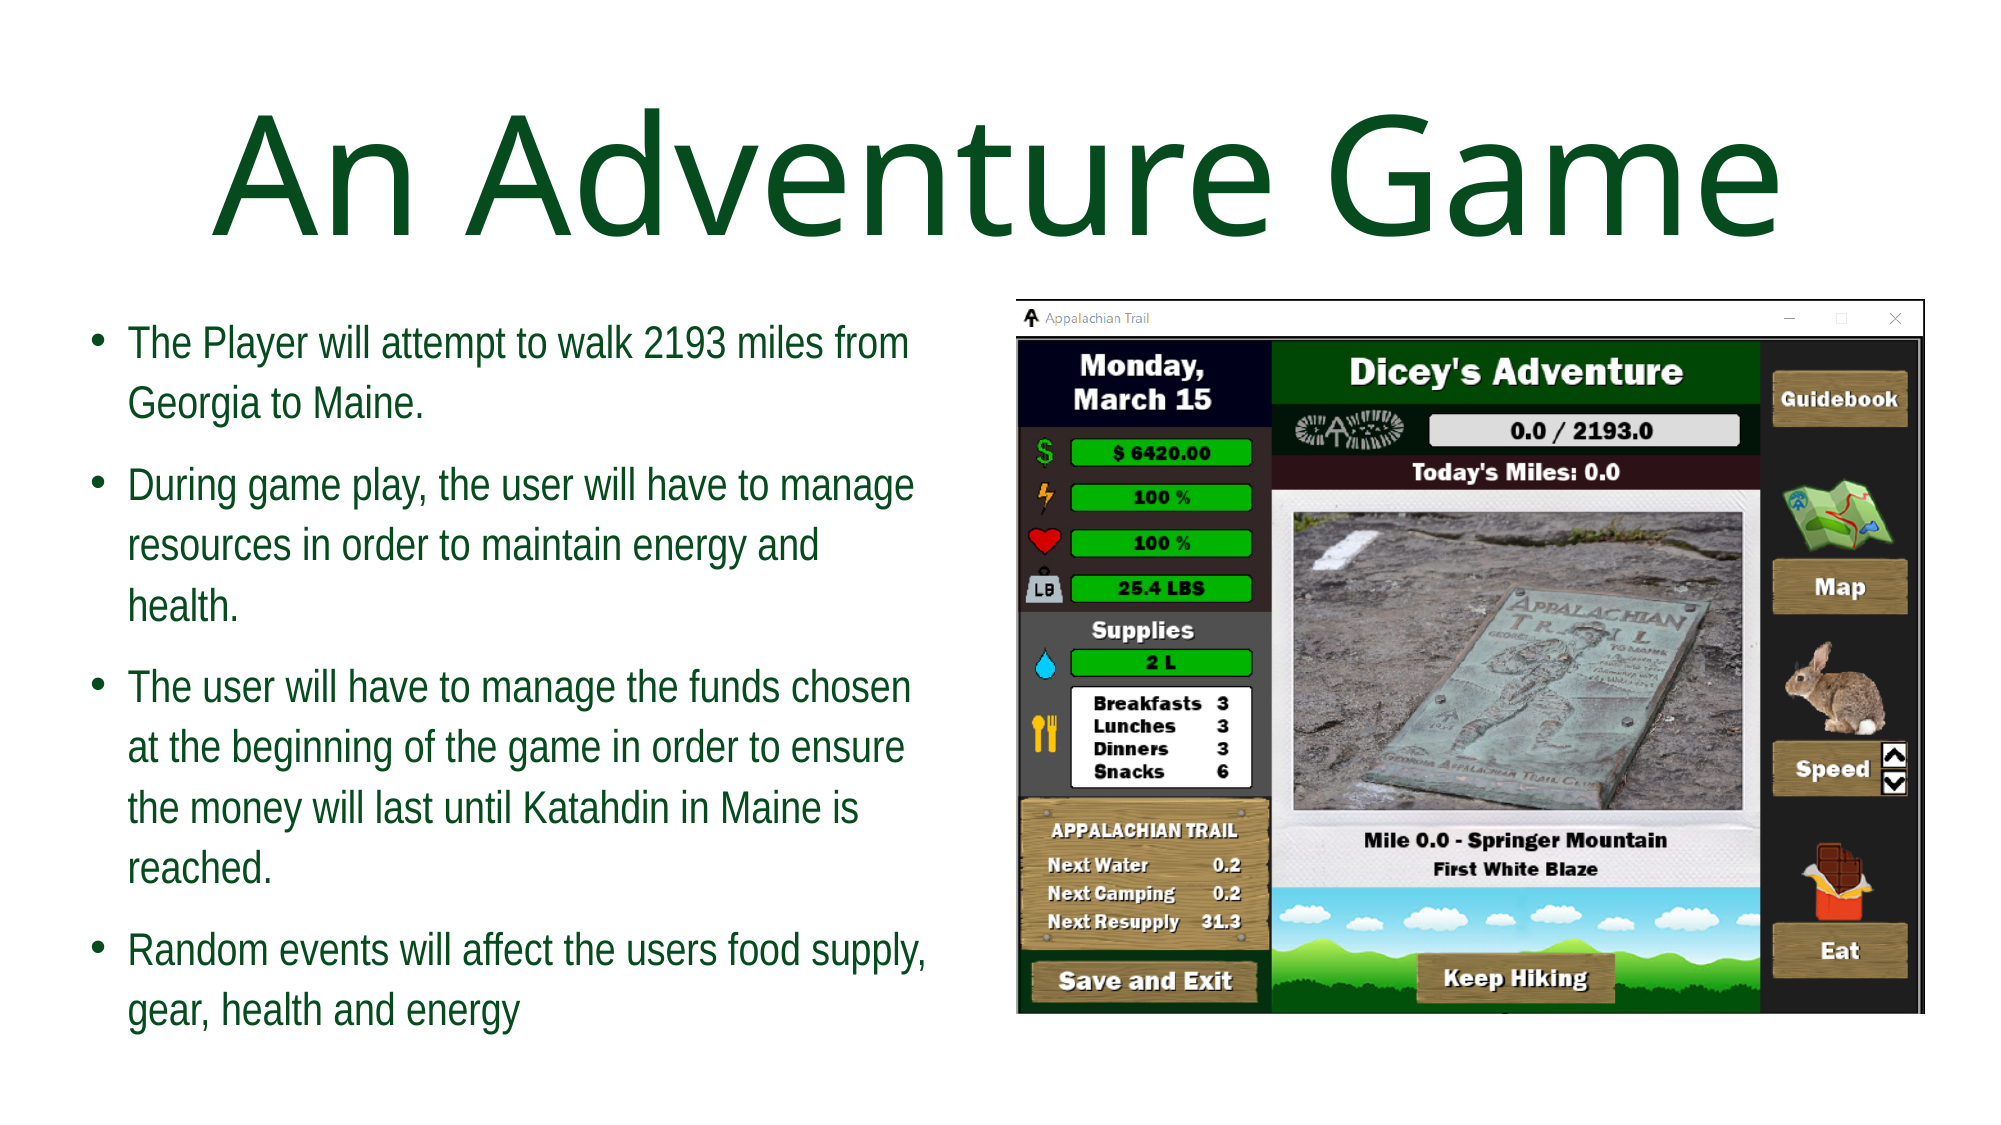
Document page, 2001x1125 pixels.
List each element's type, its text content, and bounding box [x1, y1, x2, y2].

title An Adventure Game [0, 59, 2000, 278]
picture [1016, 299, 1925, 1014]
list The Player will attempt to walk 2193 miles from Georgia to Maine. During game play, the user will have to manage resources in order to maintain energy and health. The user will have to manage the funds chosen at the beginning of the game in order to ensure the money will last until Katahdin in Maine is reached. Random events will affect the users food supply, gear, health and energy [75, 299, 955, 1052]
